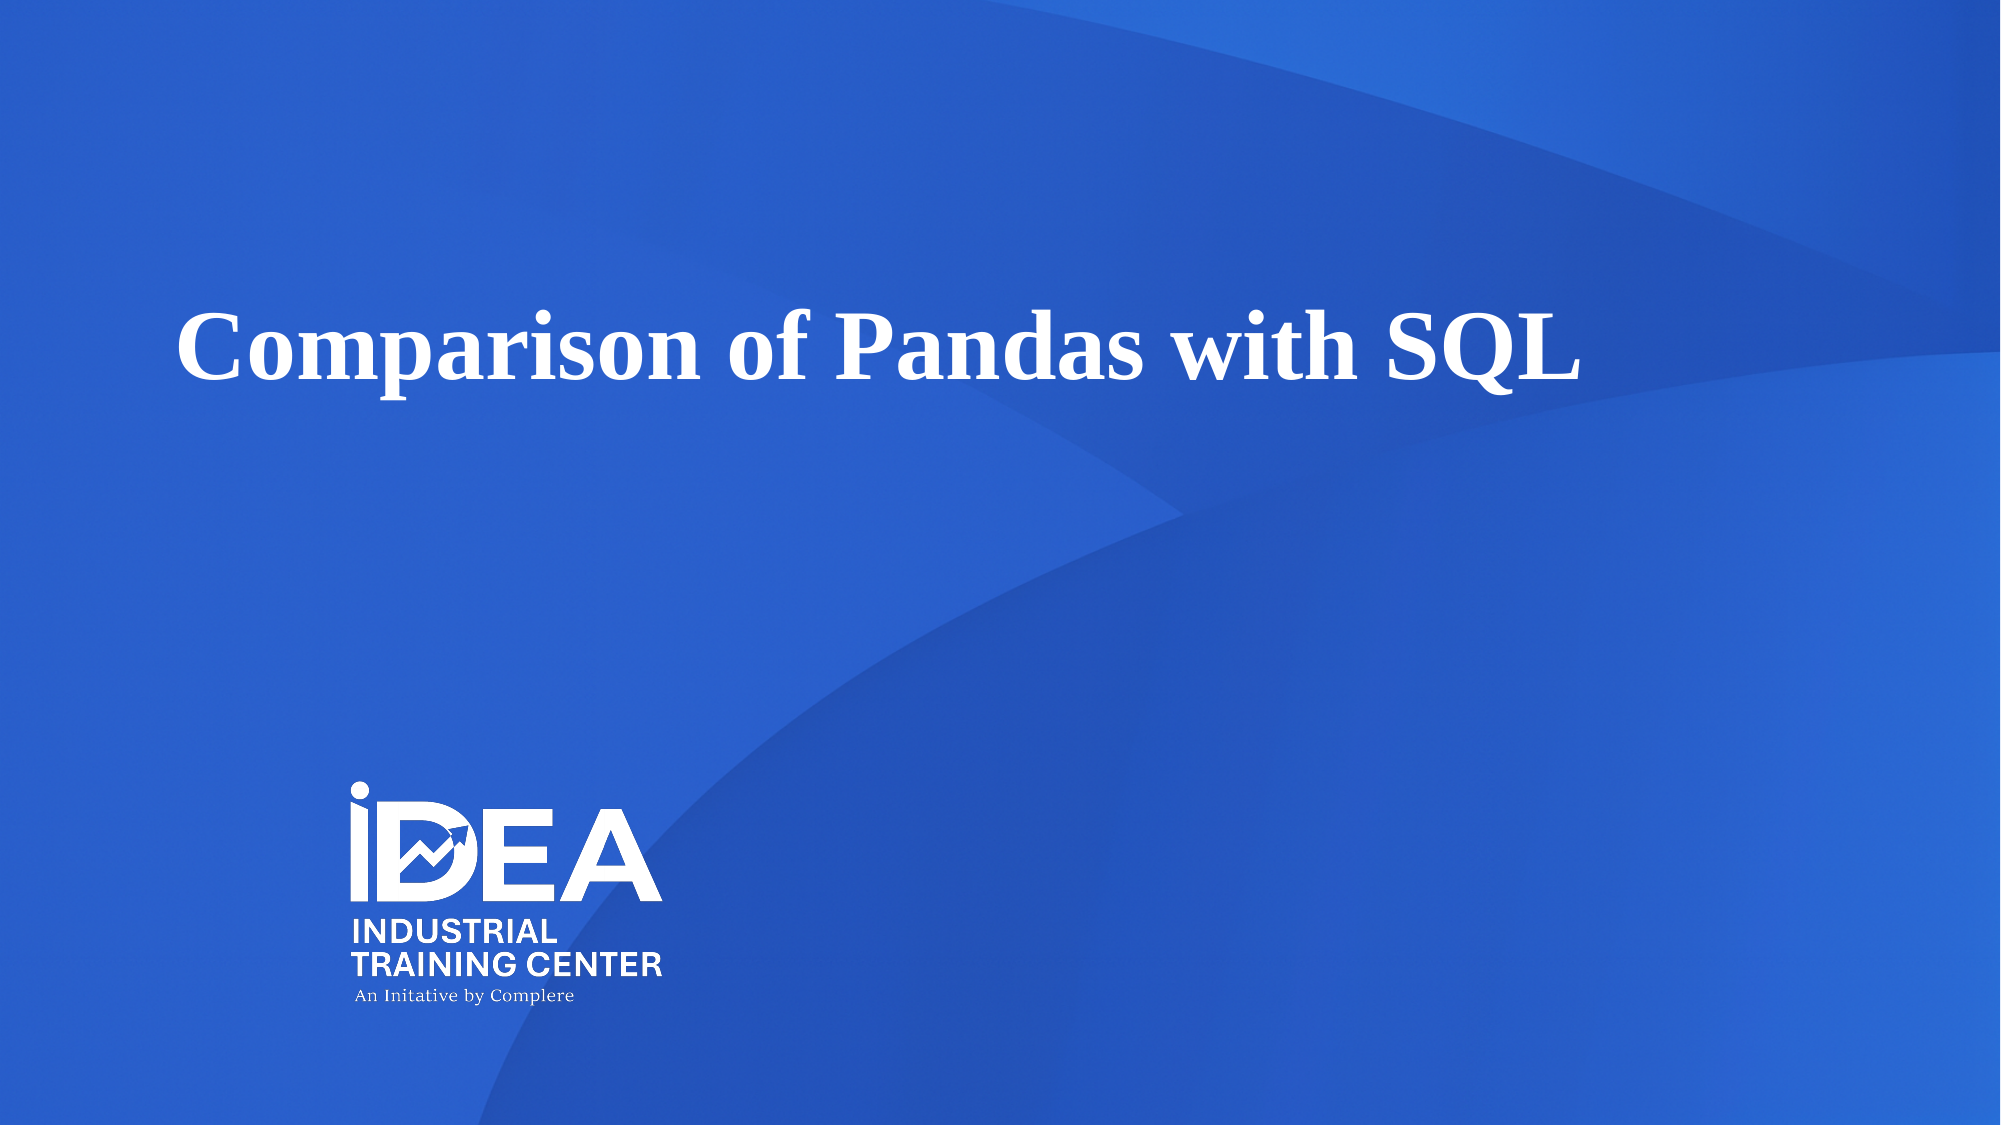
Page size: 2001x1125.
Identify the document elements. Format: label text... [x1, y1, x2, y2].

picture [0, 0, 2001, 1125]
title Comparison of Pandas with SQL [174, 287, 2000, 408]
